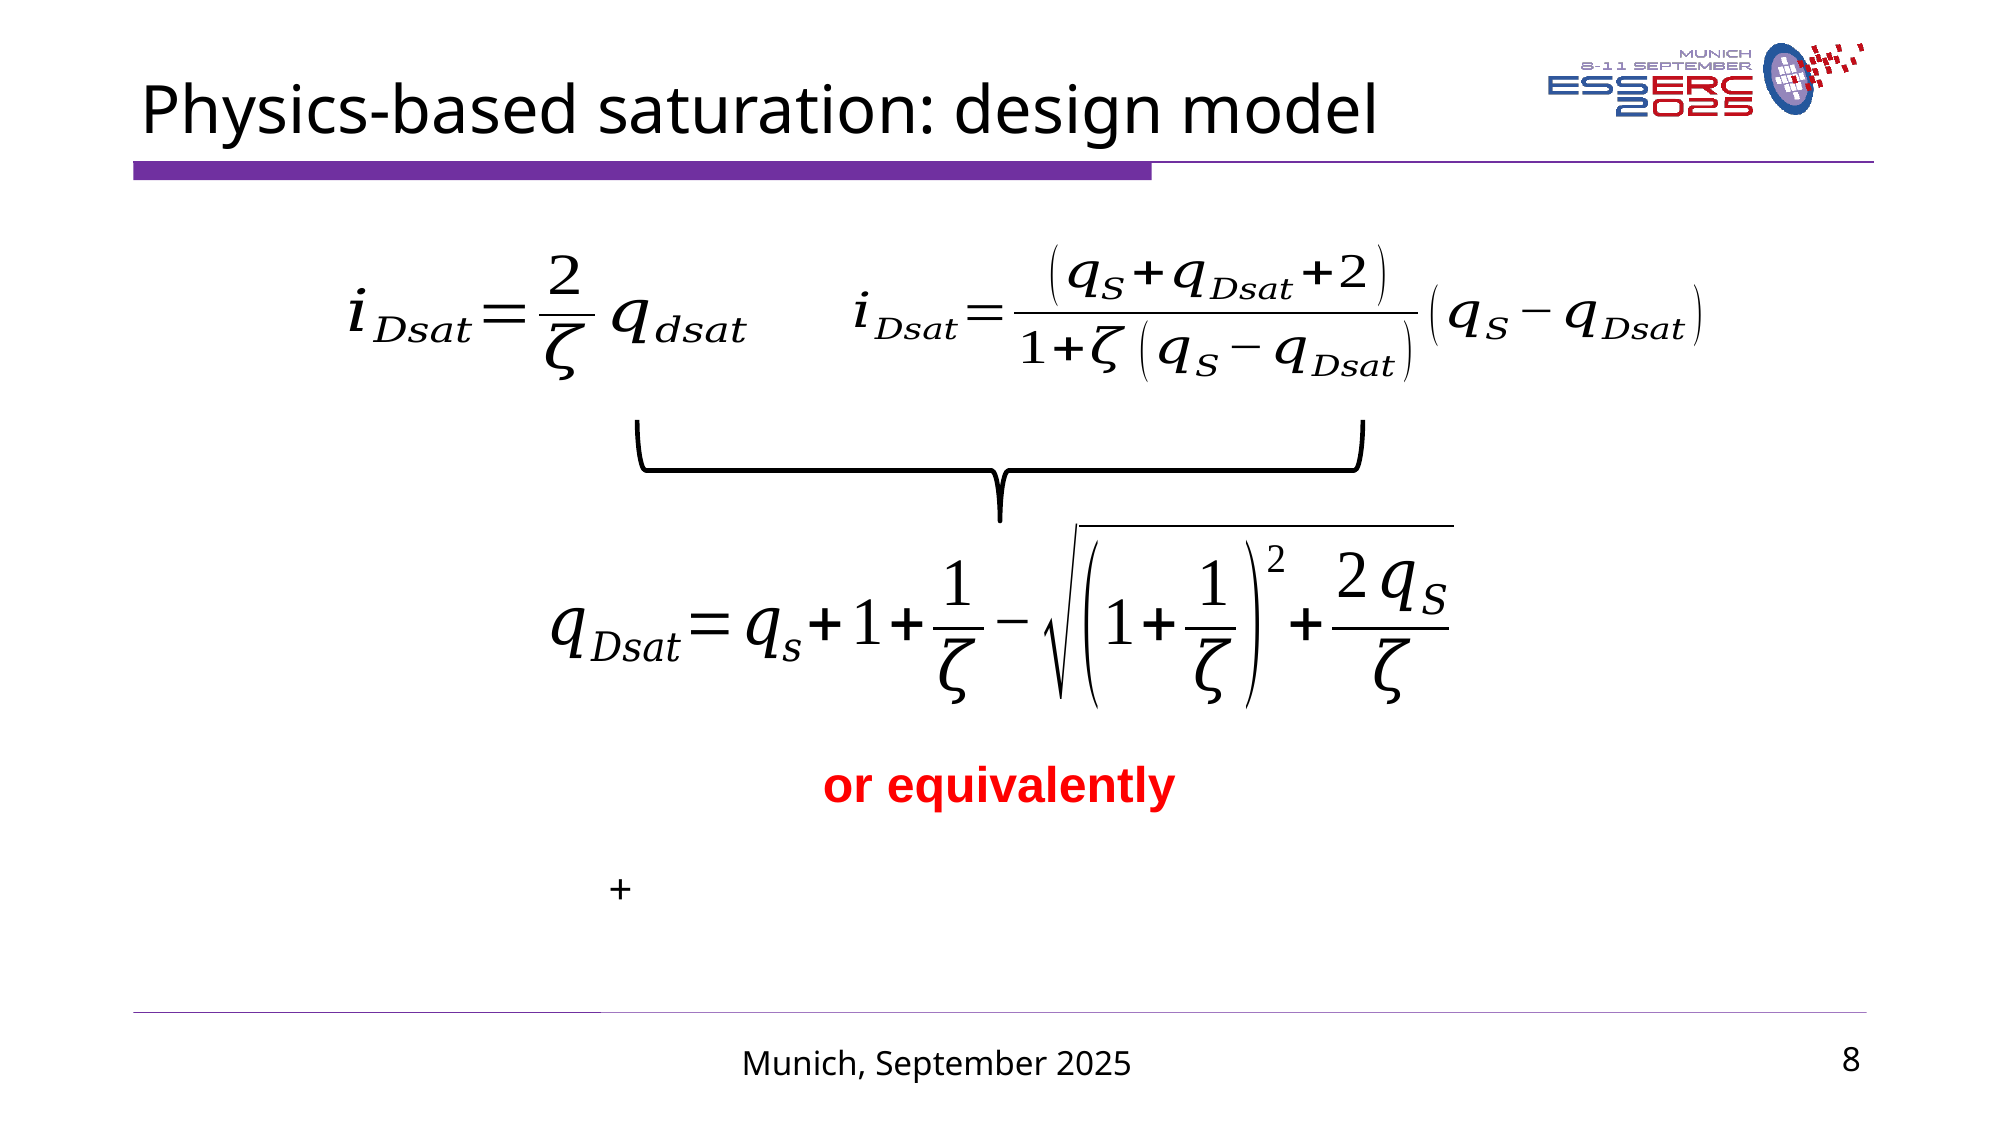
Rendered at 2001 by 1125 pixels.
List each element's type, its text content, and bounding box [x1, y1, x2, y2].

text_box [637, 419, 1363, 521]
text_box or equivalently [808, 745, 1192, 820]
picture [1538, 19, 1874, 64]
title Physics-based saturation: design model [125, 64, 1876, 155]
